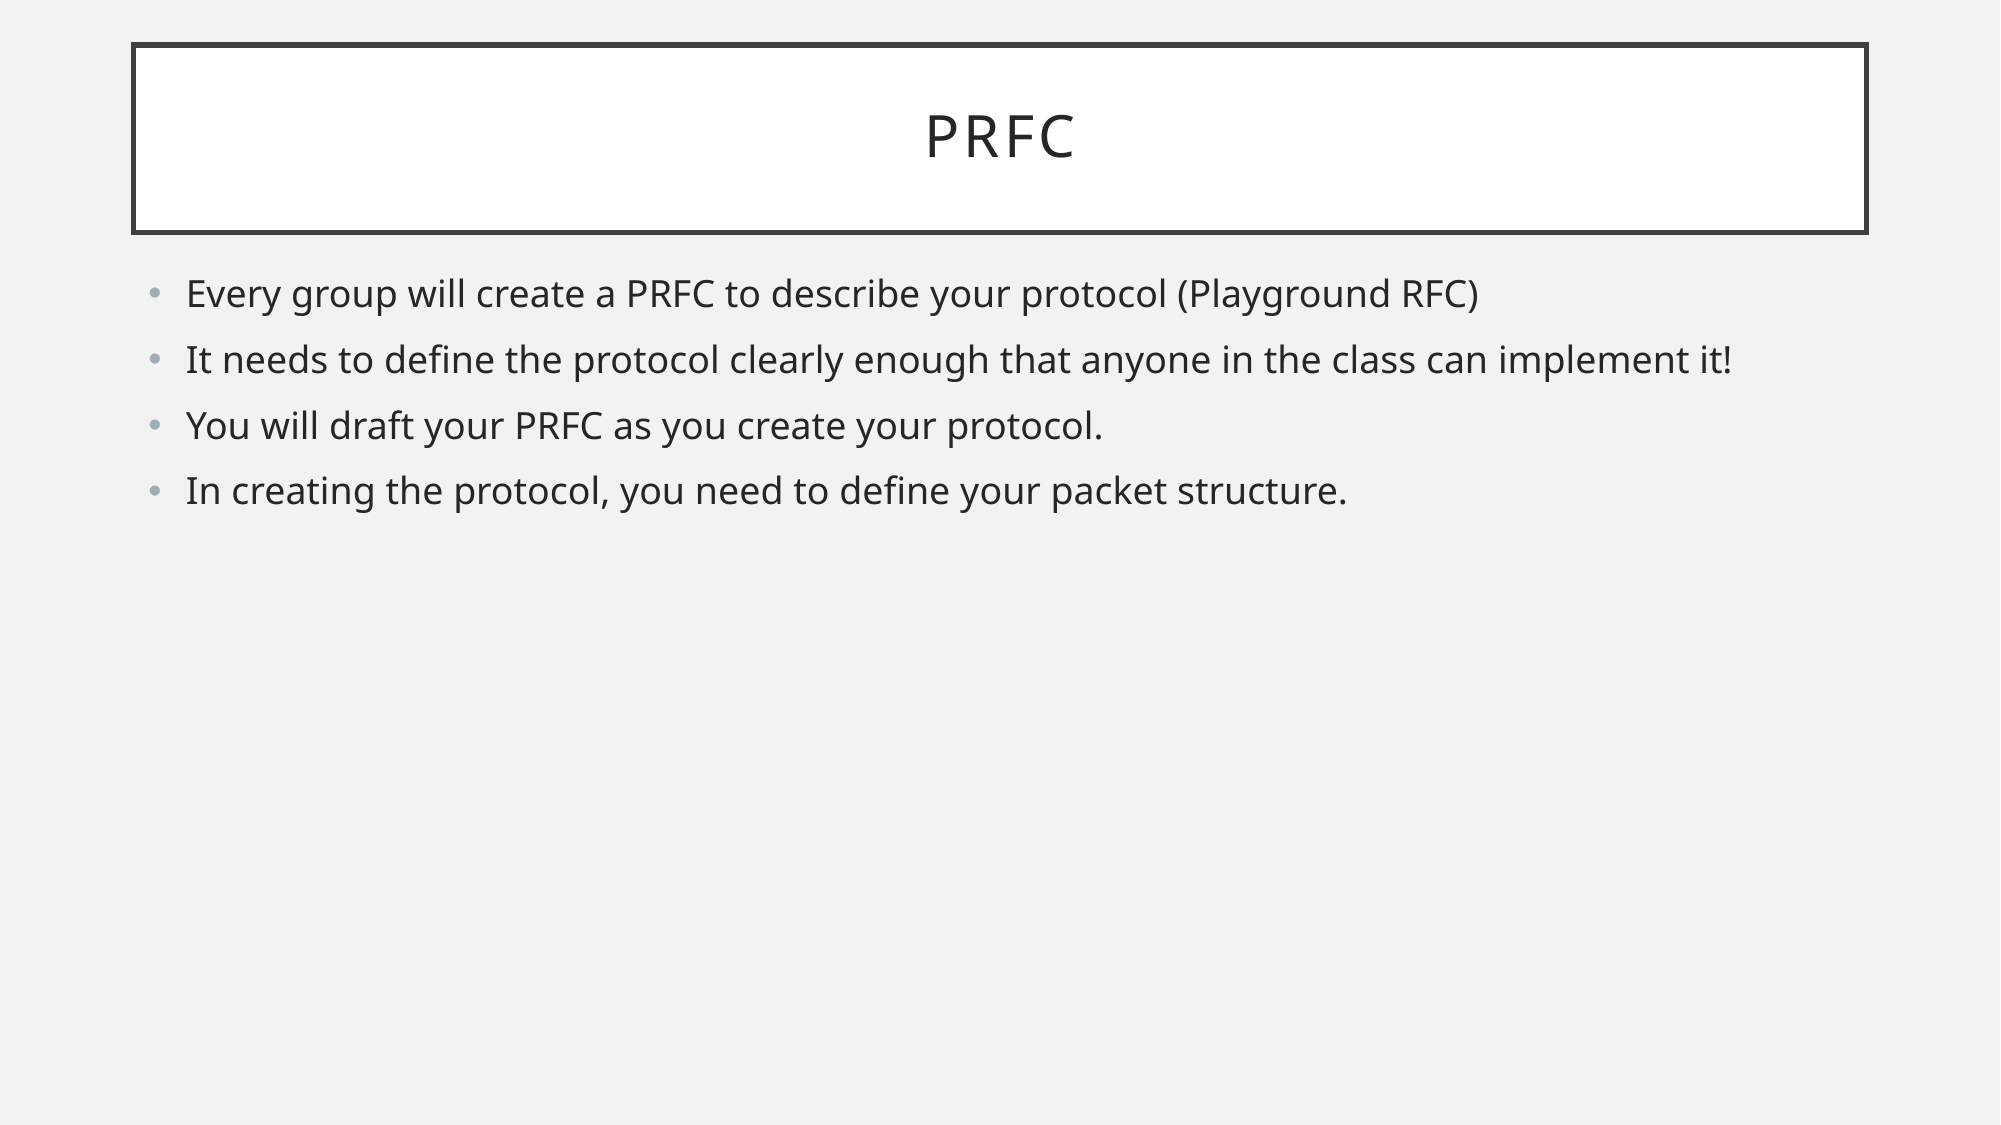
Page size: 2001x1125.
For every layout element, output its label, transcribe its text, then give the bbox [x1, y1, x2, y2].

title PRFC [131, 42, 1869, 235]
list Every group will create a PRFC to describe your protocol (Playground RFC) It needs to define the protocol clearly enough that anyone in the class can implement it! You will draft your PRFC as you create your protocol. In creating the protocol, you need to define your packet structure. [133, 262, 1867, 938]
